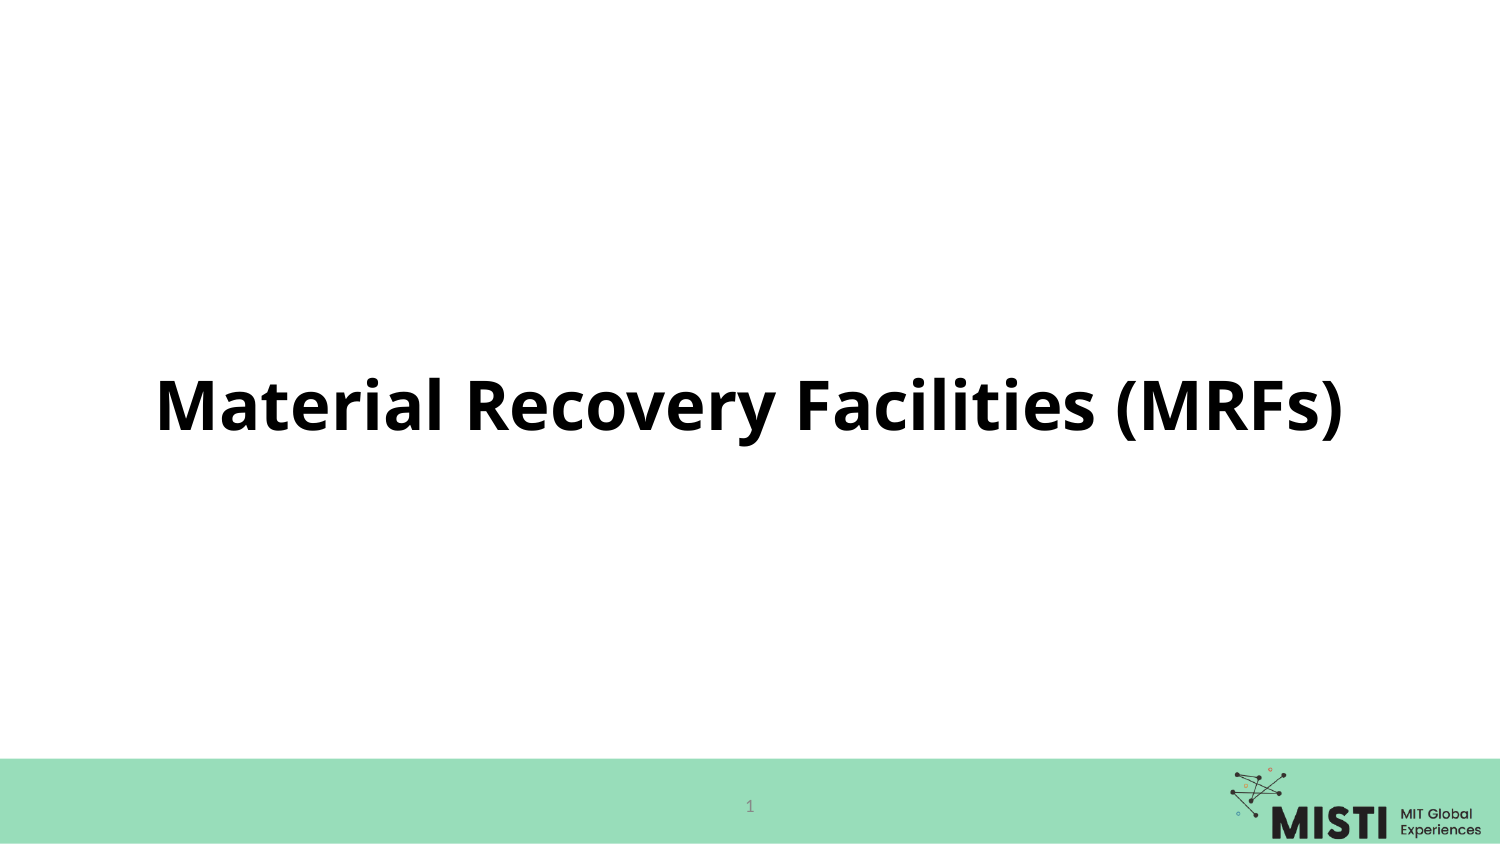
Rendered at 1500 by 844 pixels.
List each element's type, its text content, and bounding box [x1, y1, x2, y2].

title Material Recovery Facilities (MRFs) [103, 326, 1397, 490]
slide_number 1 [581, 782, 919, 827]
picture [1215, 758, 1500, 844]
text_box [0, 758, 1213, 844]
